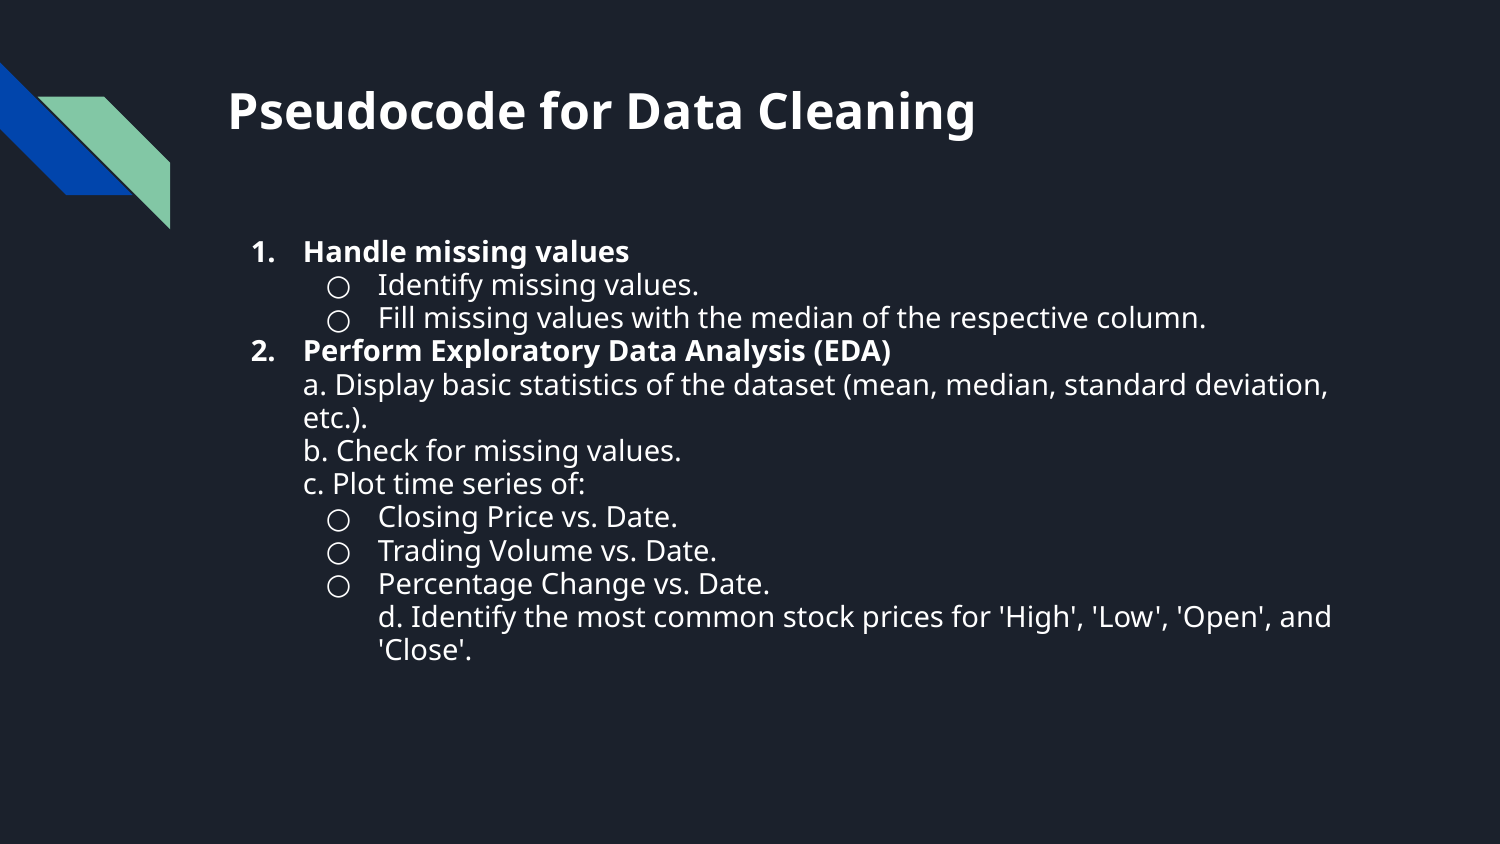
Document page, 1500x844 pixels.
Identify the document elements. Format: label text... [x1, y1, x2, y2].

list Handle missing values Identify missing values. Fill missing values with the median of the respective column. Perform Exploratory Data Analysis (EDA) a. Display basic statistics of the dataset (mean, median, standard deviation, etc.). b. Check for missing values. c. Plot time series of: Closing Price vs. Date. Trading Volume vs. Date. Percentage Change vs. Date. d. Identify the most common stock prices for 'High', 'Low', 'Open', and 'Close'. [212, 160, 1368, 751]
title Pseudocode for Data Cleaning [212, 64, 1368, 160]
